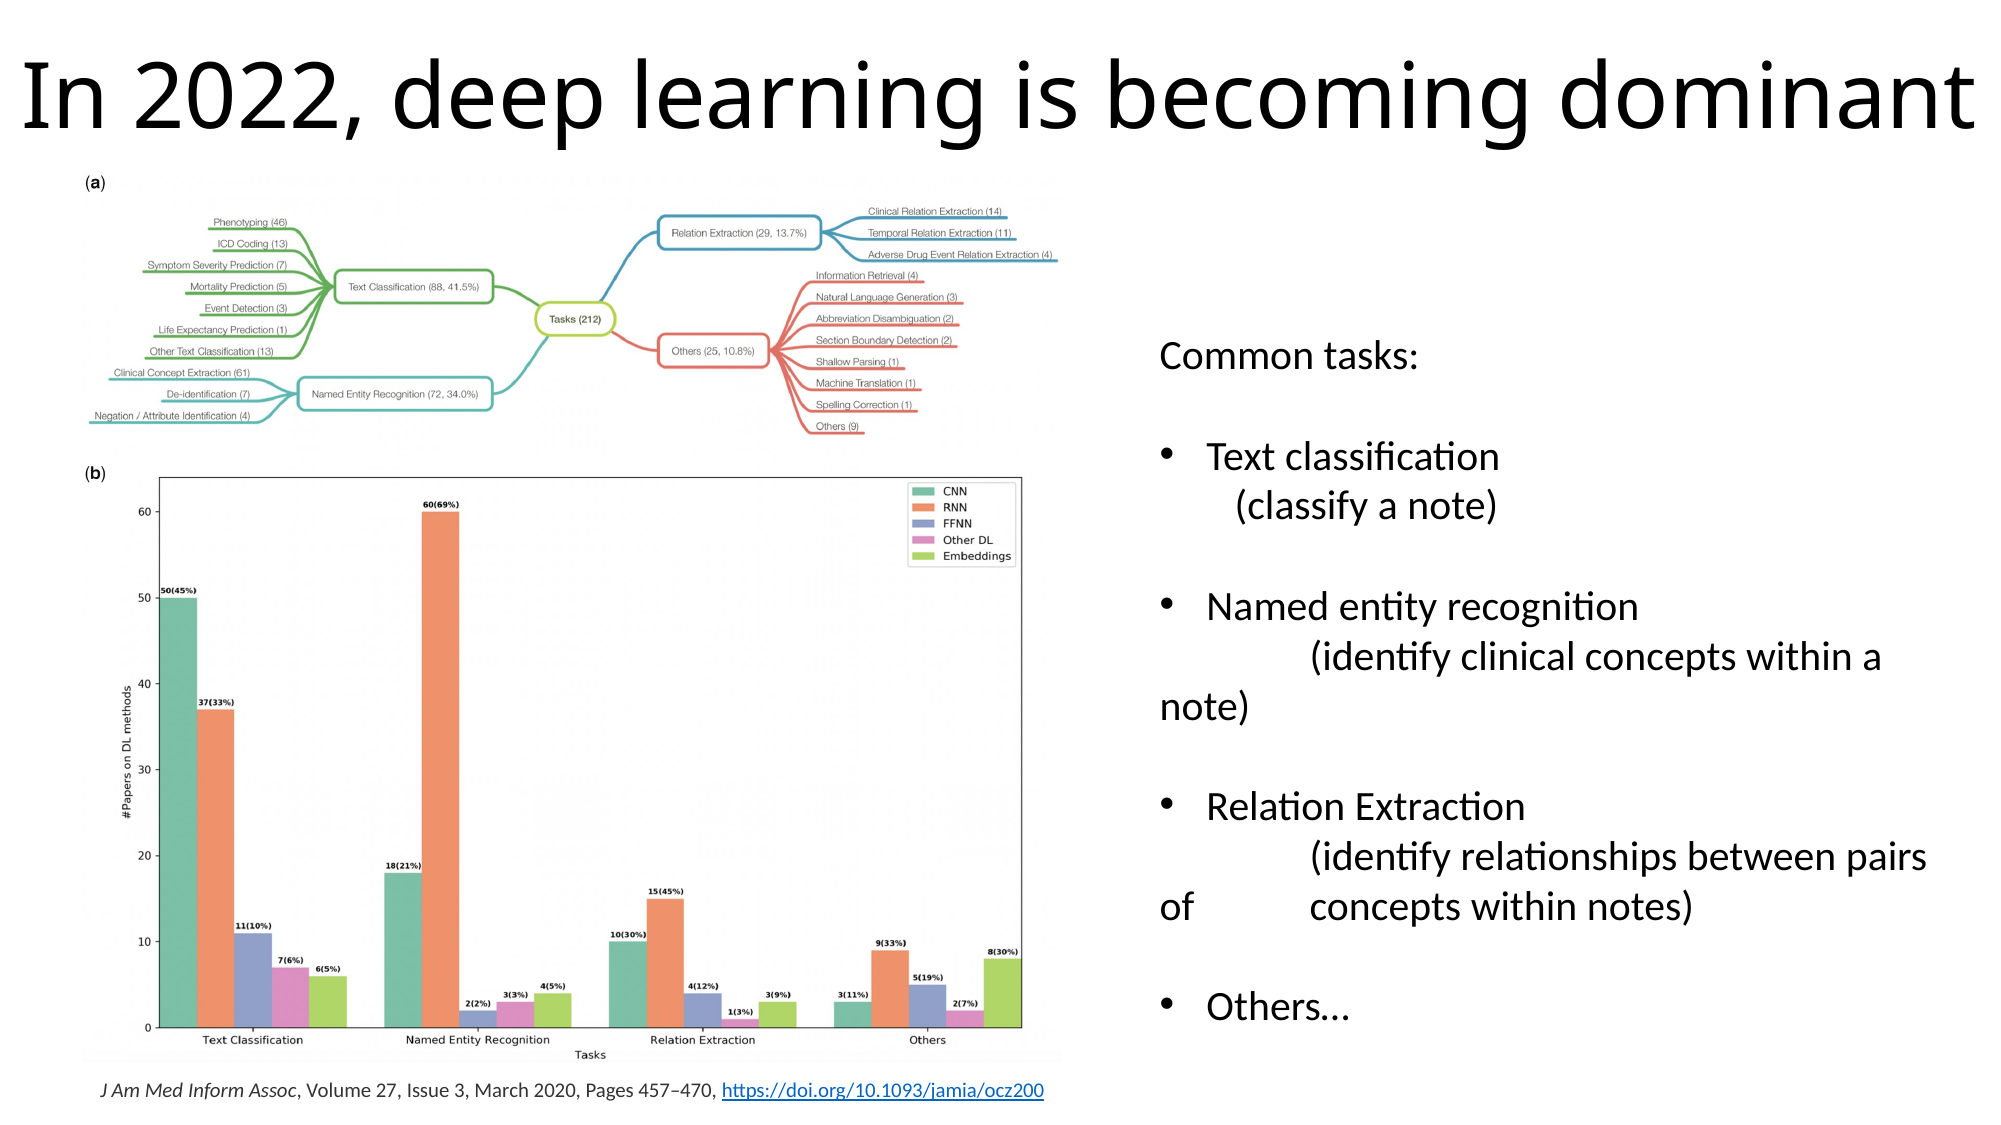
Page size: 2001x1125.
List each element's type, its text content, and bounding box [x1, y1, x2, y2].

text_box J Am Med Inform Assoc, Volume 27, Issue 3, March 2020, Pages 457–470, https://doi.org/10.1093/jamia/ocz200 [0, 1054, 1203, 1125]
title In 2022, deep learning is becoming dominant [0, 41, 2000, 260]
picture [80, 172, 1064, 1066]
text_box Common tasks: Text classification (classify a note) Named entity recognition (identify clinical concepts within a note) Relation Extraction (identify relationships between pairs of concepts within notes) Others… [1144, 320, 1943, 1036]
